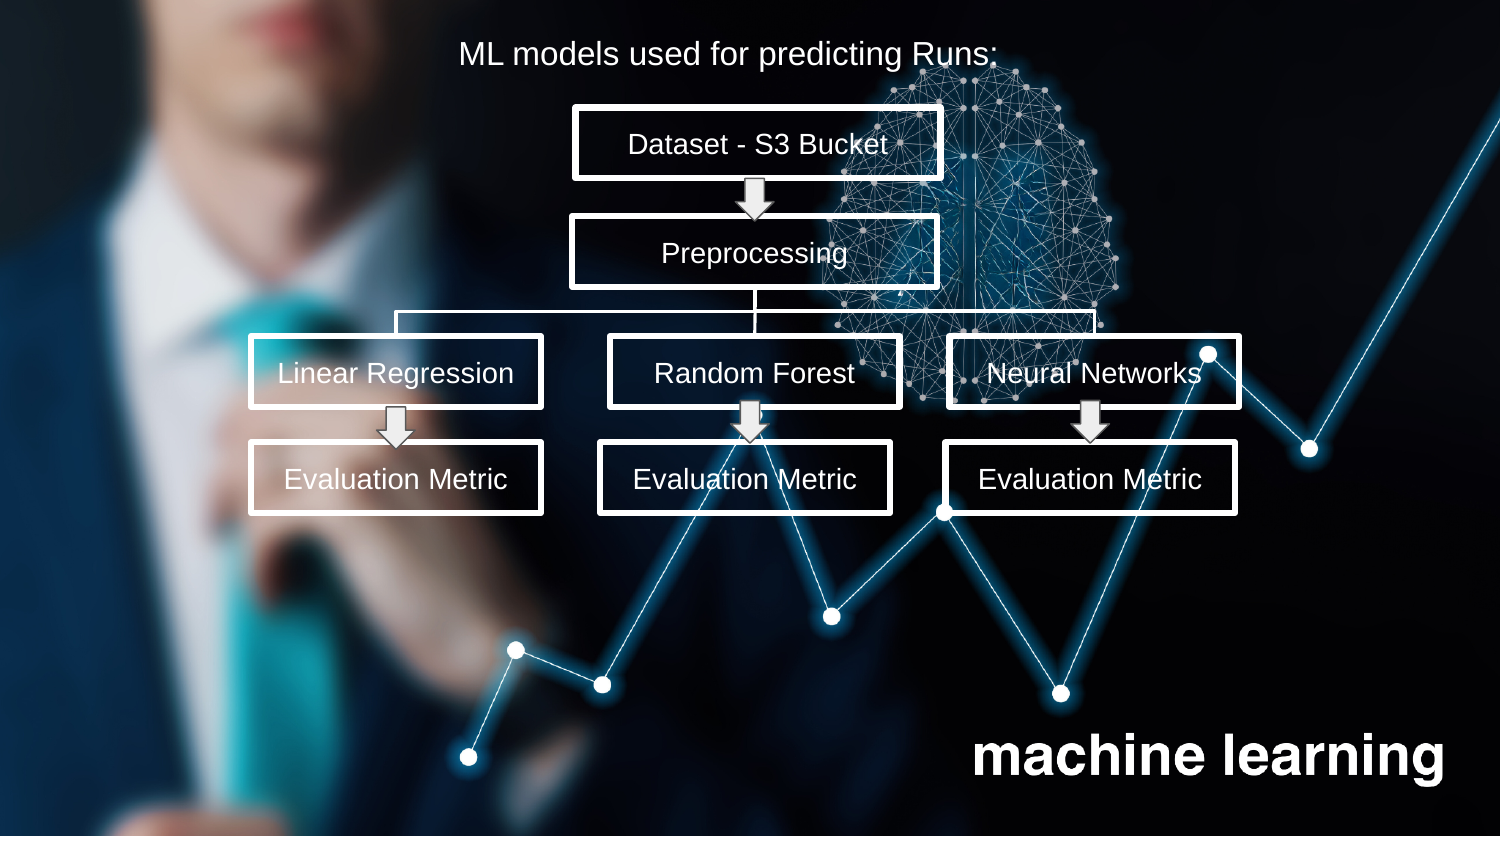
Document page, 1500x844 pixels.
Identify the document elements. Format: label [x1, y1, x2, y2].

text_box [250, 107, 1240, 514]
text_box [760, 310, 1095, 337]
picture [0, 0, 1500, 836]
text_box [550, 131, 601, 492]
picture [1301, 440, 1318, 457]
